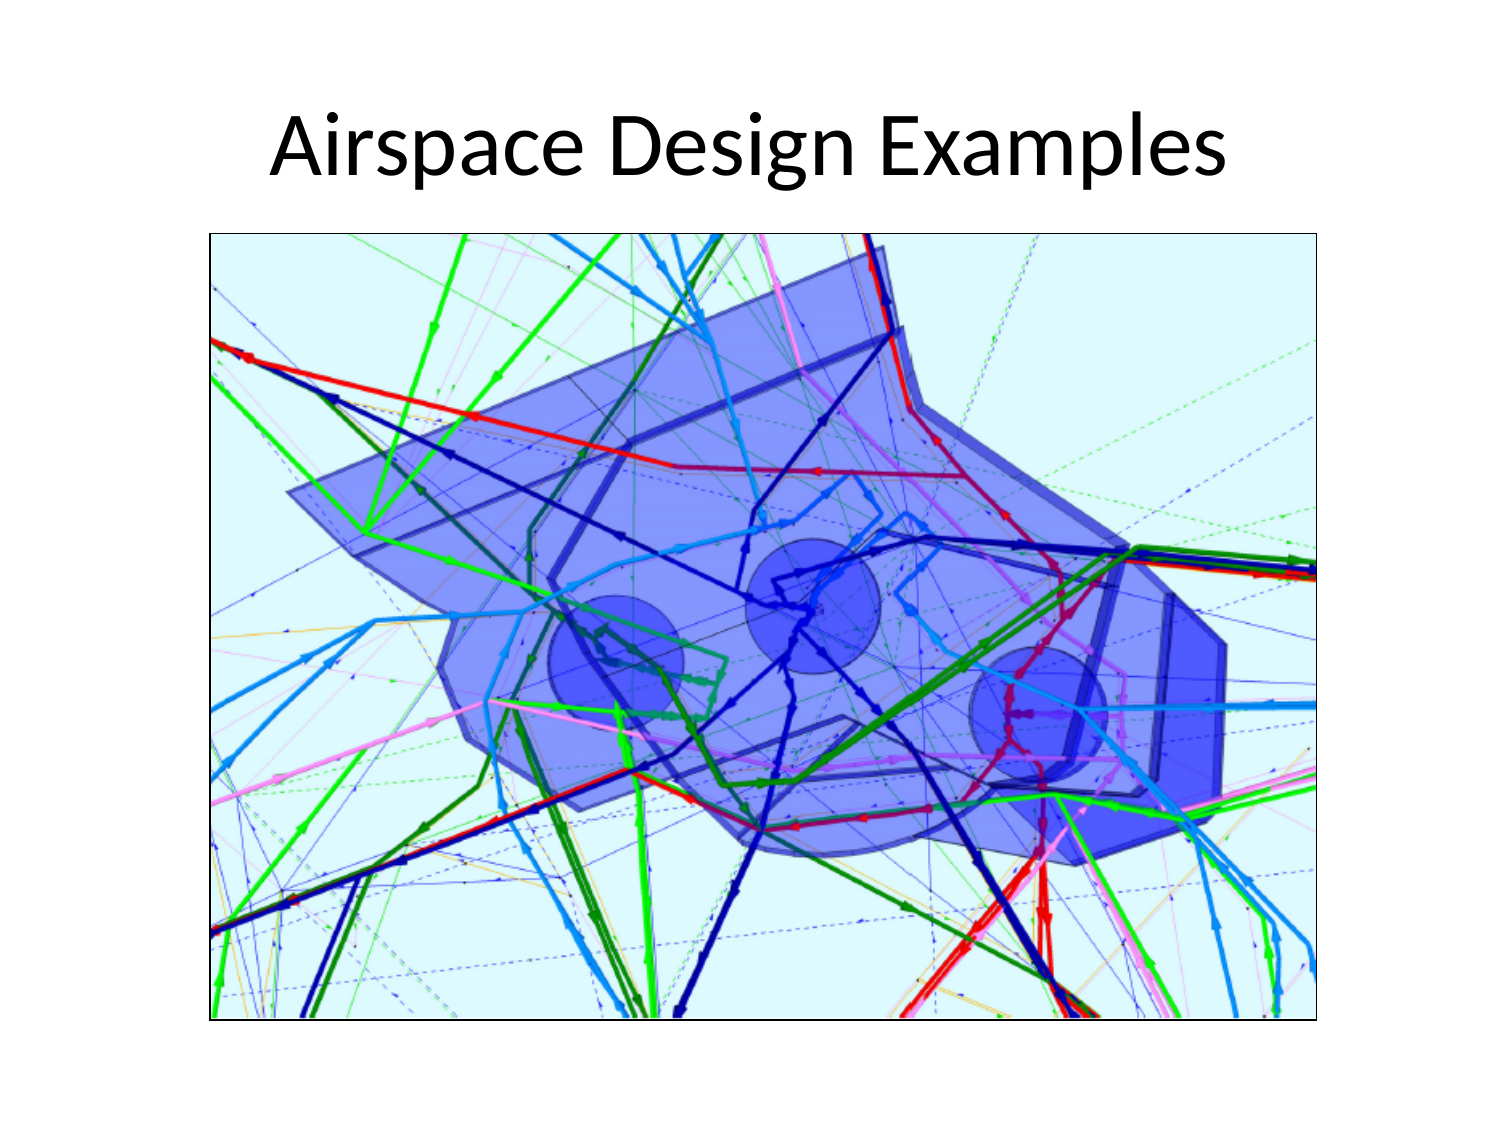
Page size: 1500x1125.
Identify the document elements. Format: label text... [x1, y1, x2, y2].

title Airspace Design Examples [75, 45, 1425, 233]
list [210, 234, 1316, 1020]
